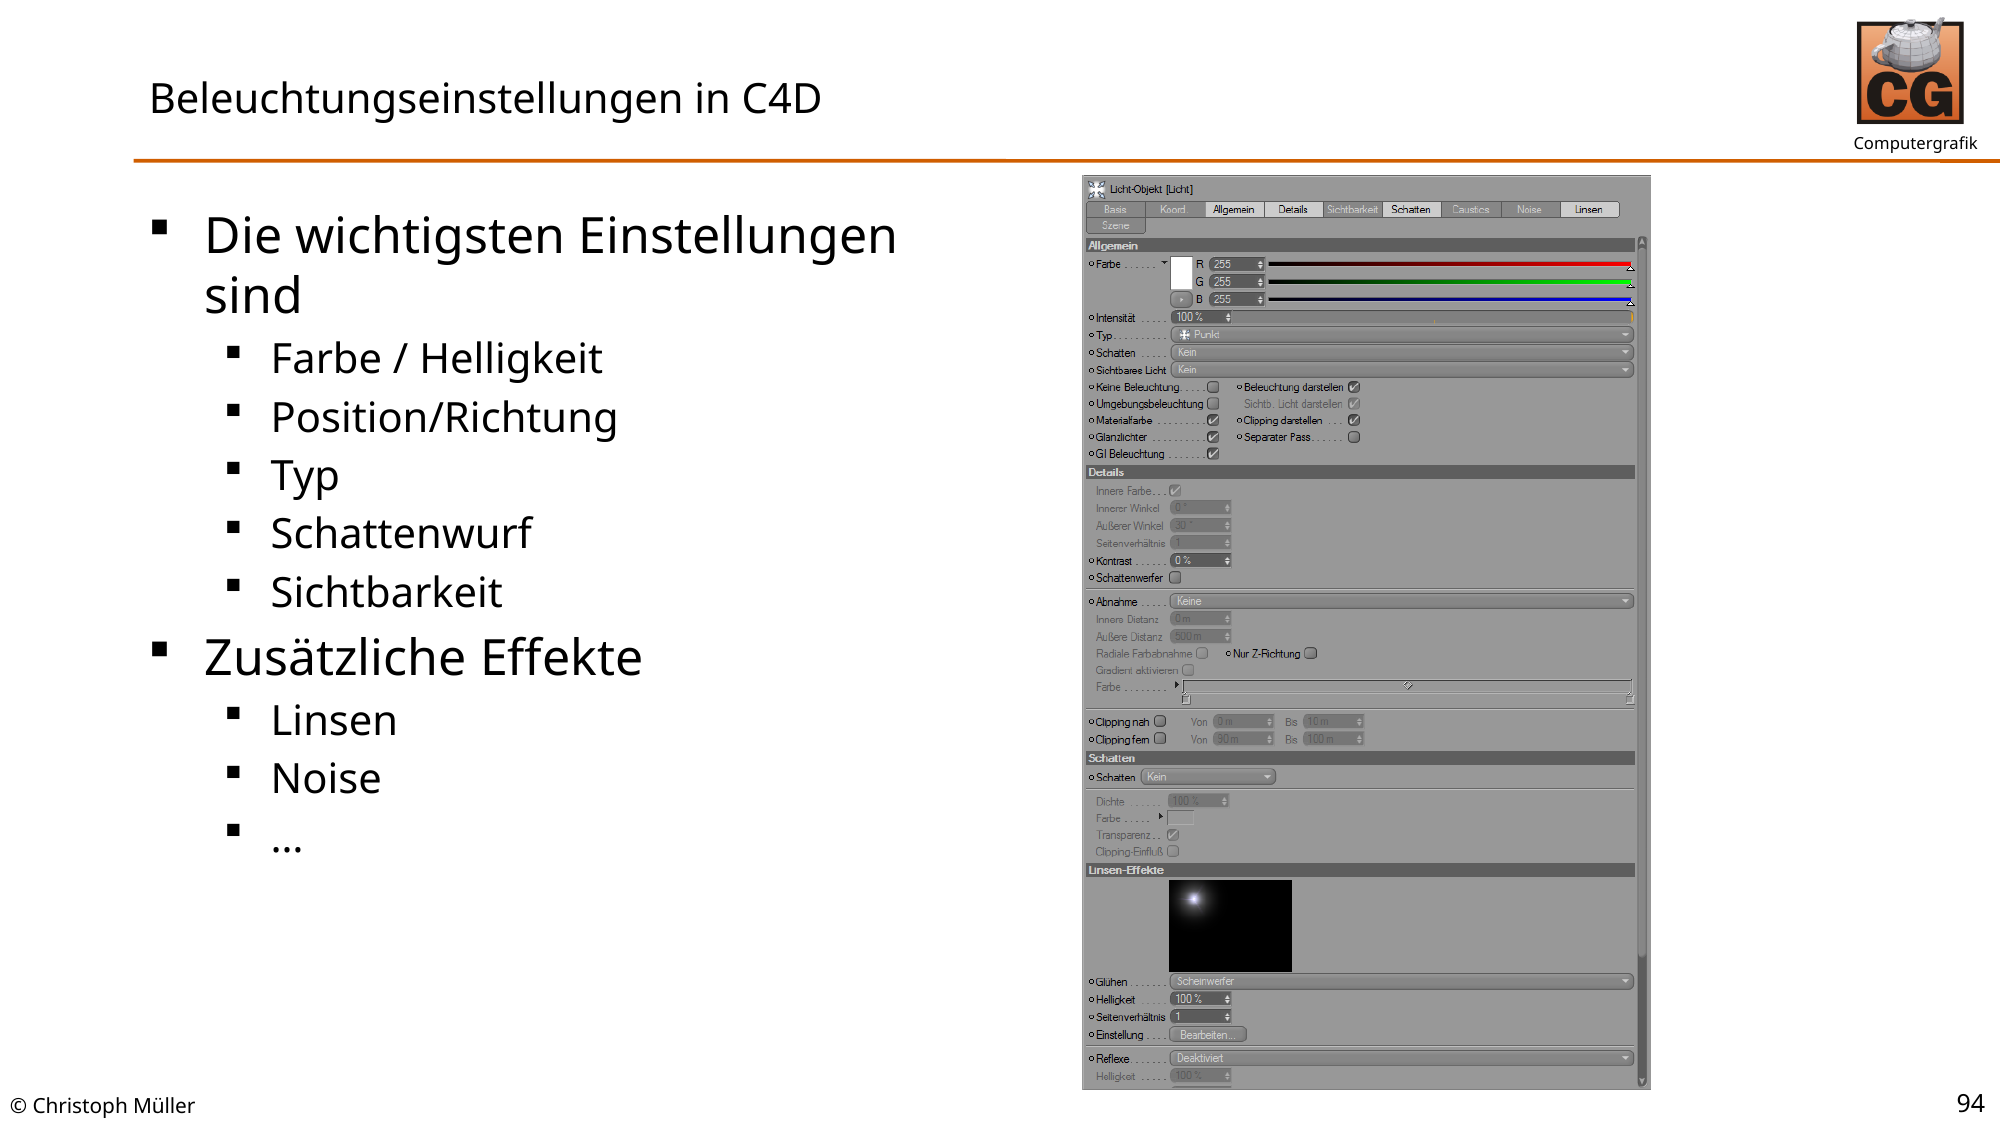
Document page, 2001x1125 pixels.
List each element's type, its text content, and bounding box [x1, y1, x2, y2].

list Die wichtigsten Einstellungen sind Farbe / Helligkeit Position/Richtung Typ Schattenwurf Sichtbarkeit Zusätzliche Effekte Linsen Noise … [133, 196, 984, 1059]
title Beleuchtungseinstellungen in C4D [133, 42, 1457, 151]
picture [1850, 15, 1970, 130]
picture [1081, 175, 1651, 1091]
